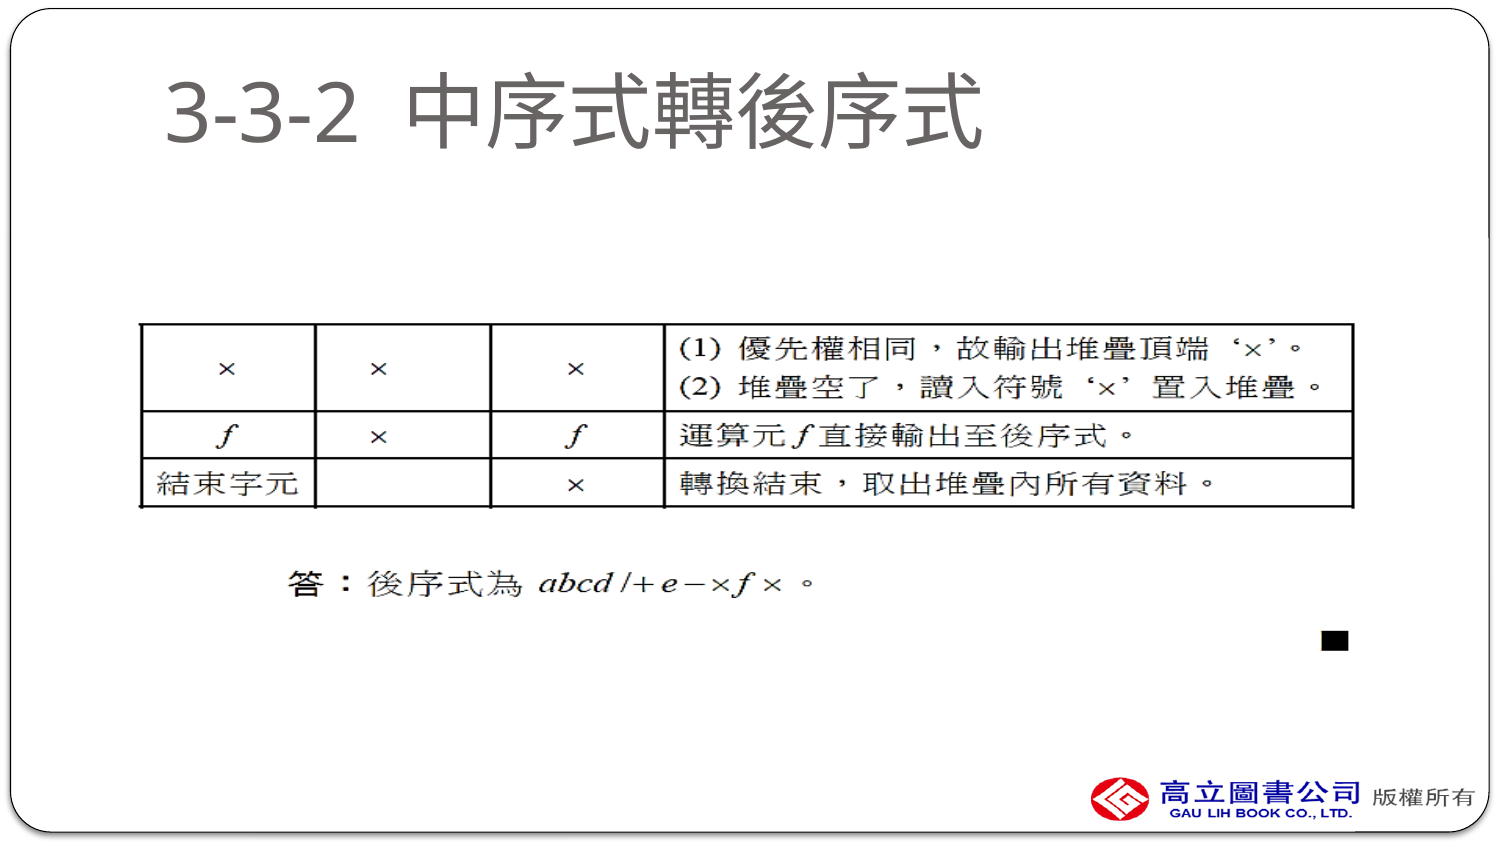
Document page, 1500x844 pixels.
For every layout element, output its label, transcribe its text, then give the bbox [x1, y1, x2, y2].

picture [1091, 770, 1500, 827]
title 3-3-2 中序式轉後序式 [150, 33, 1425, 175]
picture [117, 315, 1383, 665]
